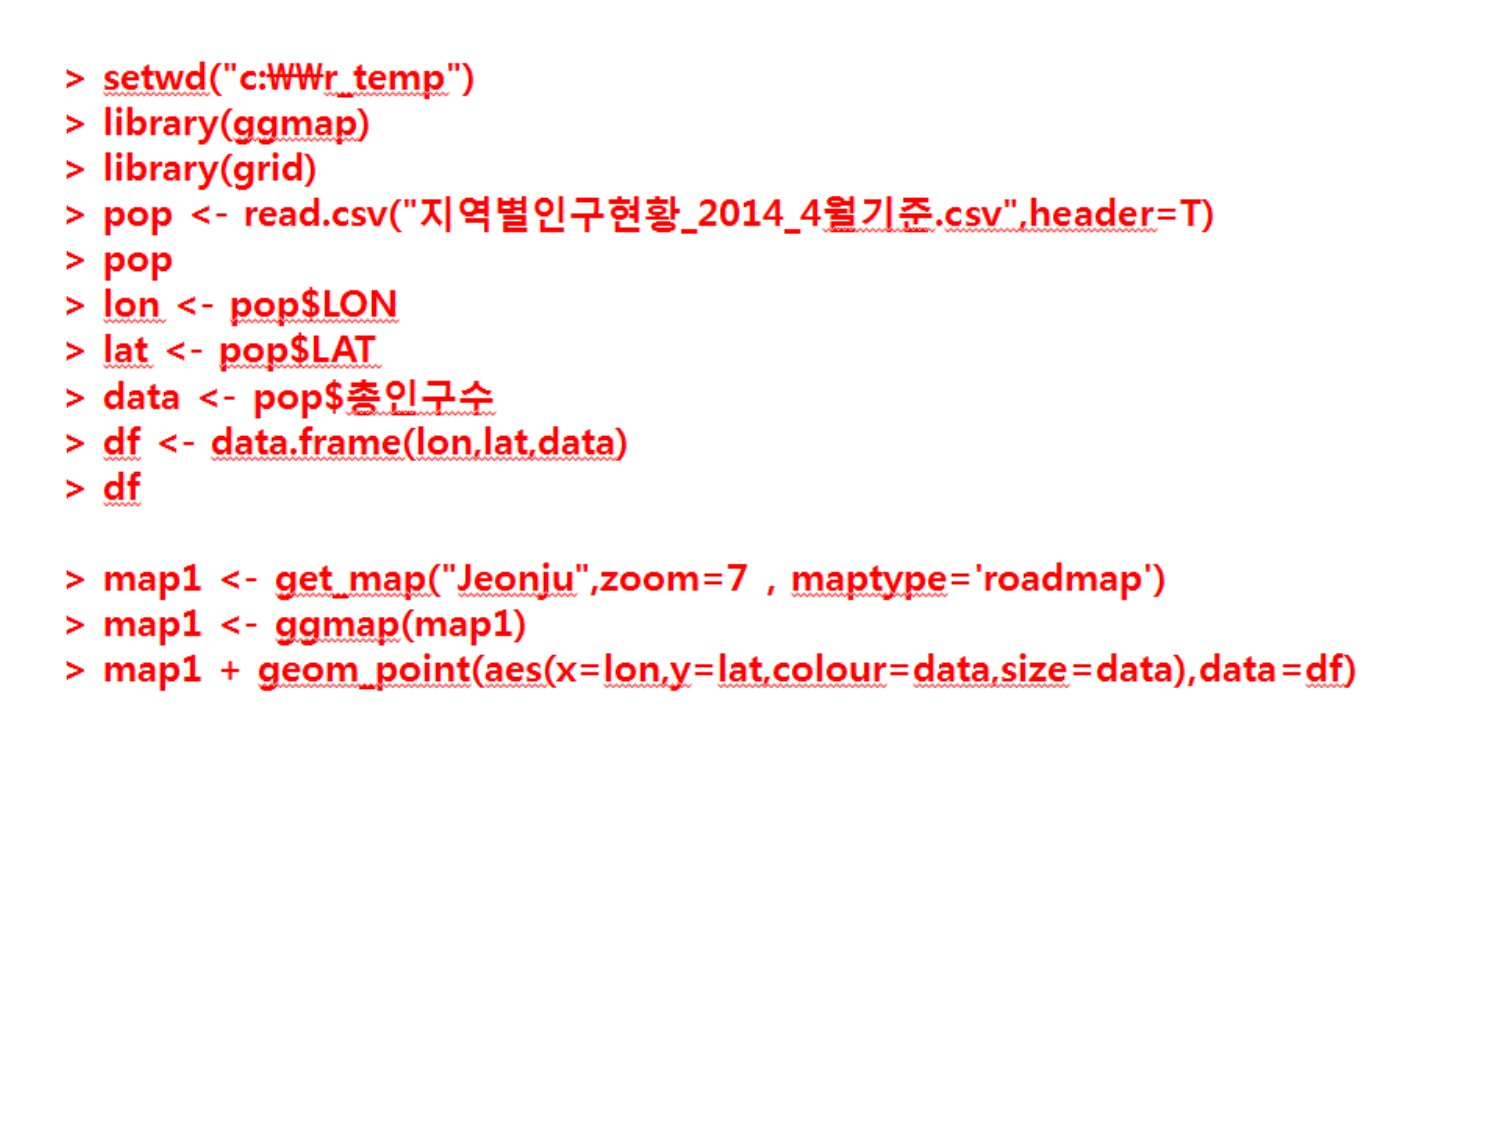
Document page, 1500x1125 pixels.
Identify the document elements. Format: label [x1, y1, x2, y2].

picture [52, 54, 1382, 724]
